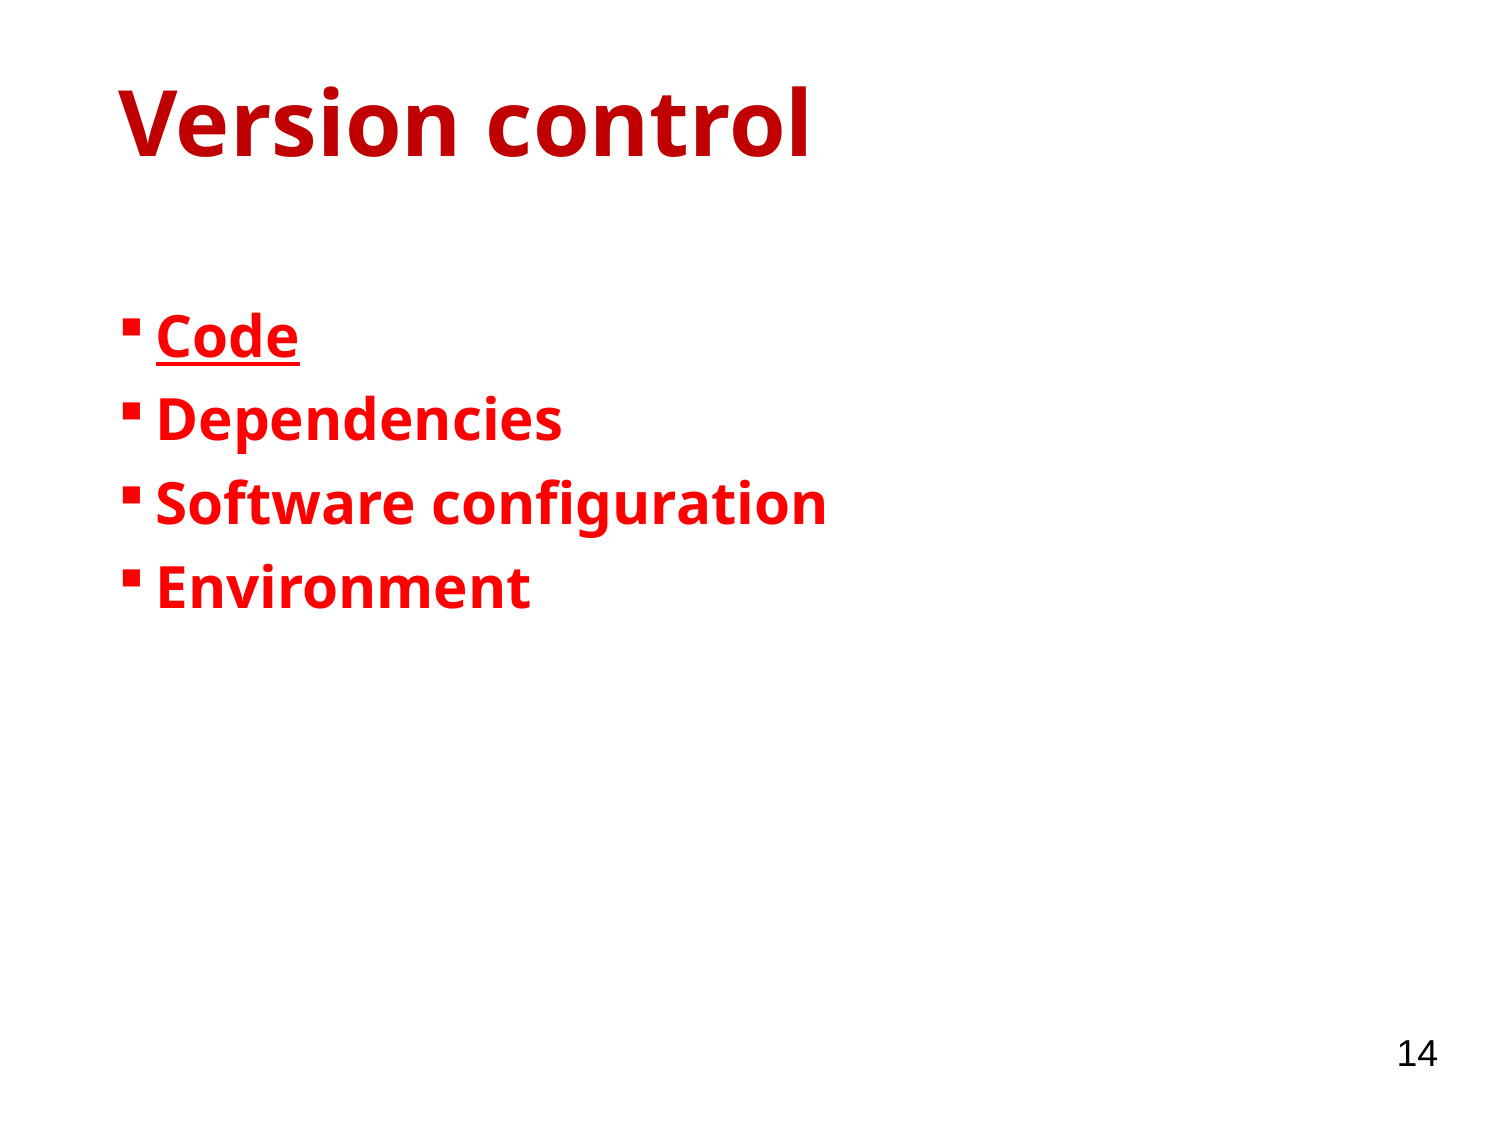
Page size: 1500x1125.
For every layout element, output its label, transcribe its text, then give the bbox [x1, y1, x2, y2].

list Code Dependencies Software configuration Environment [103, 299, 1397, 1014]
title Version control [0, 0, 1500, 255]
slide_number 14 [1276, 1000, 1454, 1103]
